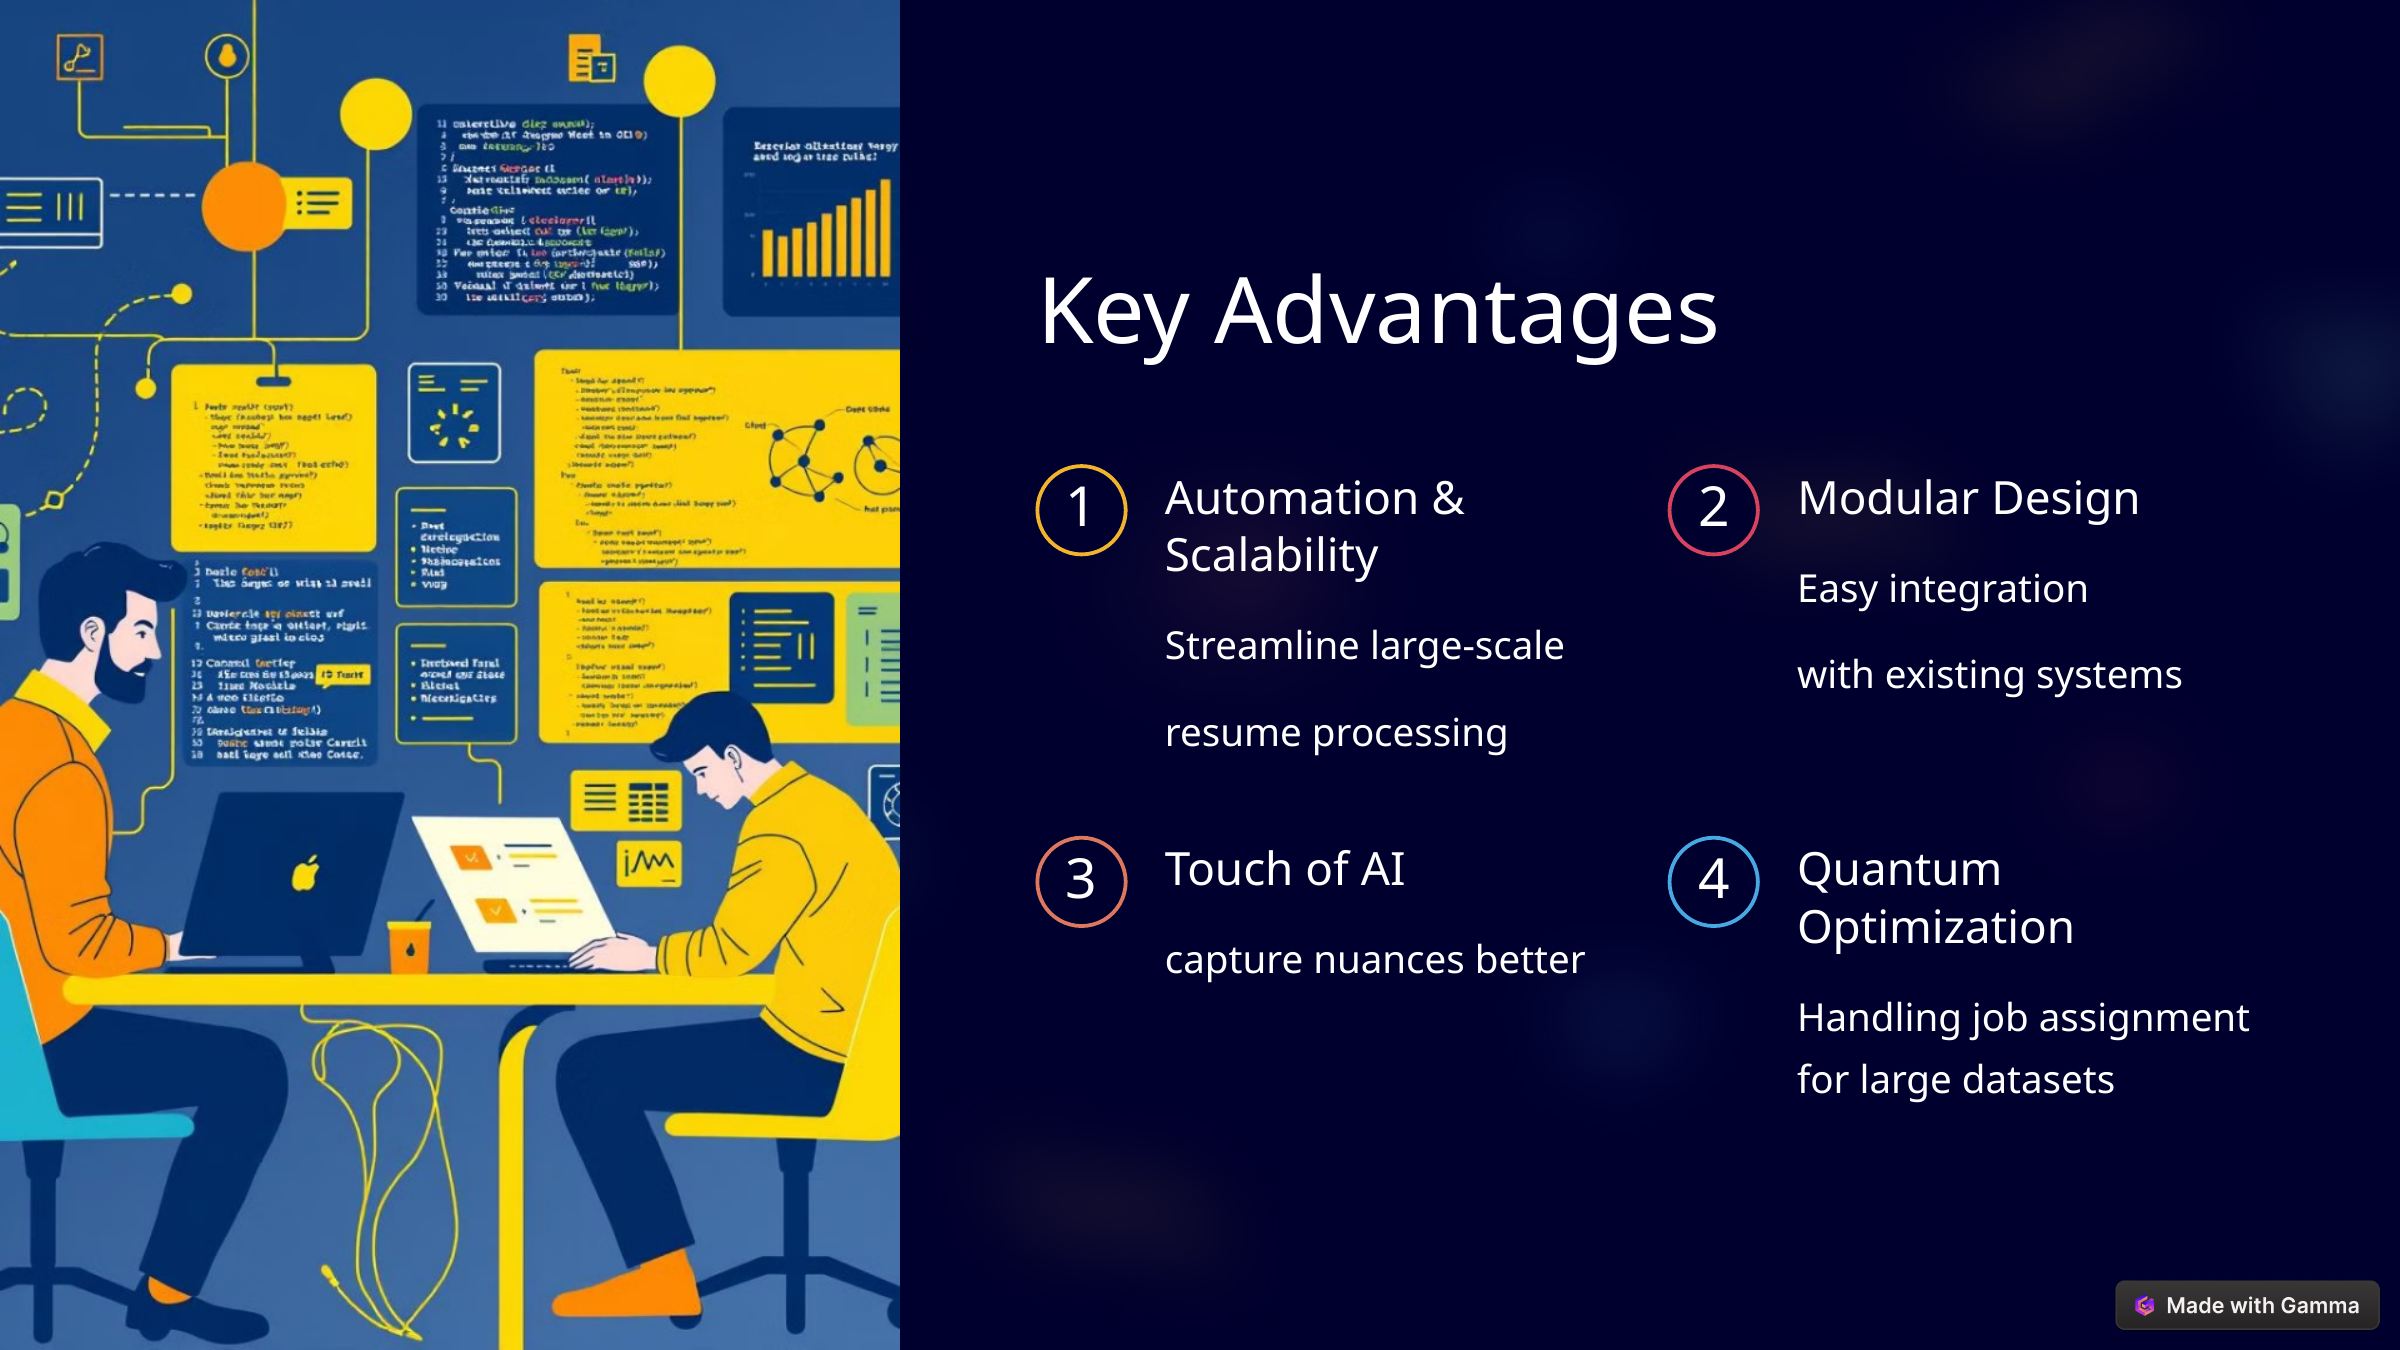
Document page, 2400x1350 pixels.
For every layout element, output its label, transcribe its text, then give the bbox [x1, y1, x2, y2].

text_box Key Advantages [1037, 247, 1962, 363]
text_box 3 [1064, 854, 1099, 910]
text_box 4 [1697, 854, 1731, 910]
text_box Touch of AI [1165, 837, 1627, 896]
text_box 1 [1064, 482, 1099, 538]
text_box [1669, 837, 1758, 927]
text_box Quantum Optimization [1797, 837, 2263, 954]
text_box Automation & Scalability [1164, 466, 1631, 582]
text_box resume processing [1164, 691, 1631, 755]
picture [0, 0, 900, 1350]
text_box [1037, 837, 1126, 927]
text_box [1037, 466, 1126, 555]
text_box capture nuances better [1164, 918, 1631, 982]
picture [2106, 1271, 2389, 1339]
text_box Modular Design [1797, 466, 2260, 524]
text_box 2 [1697, 482, 1731, 538]
text_box with existing systems [1797, 633, 2263, 697]
text_box [1669, 466, 1758, 555]
text_box Streamline large-scale [1164, 605, 1631, 668]
text_box Easy integration [1797, 547, 2263, 611]
text_box Handling job assignment for large datasets [1797, 976, 2263, 1103]
